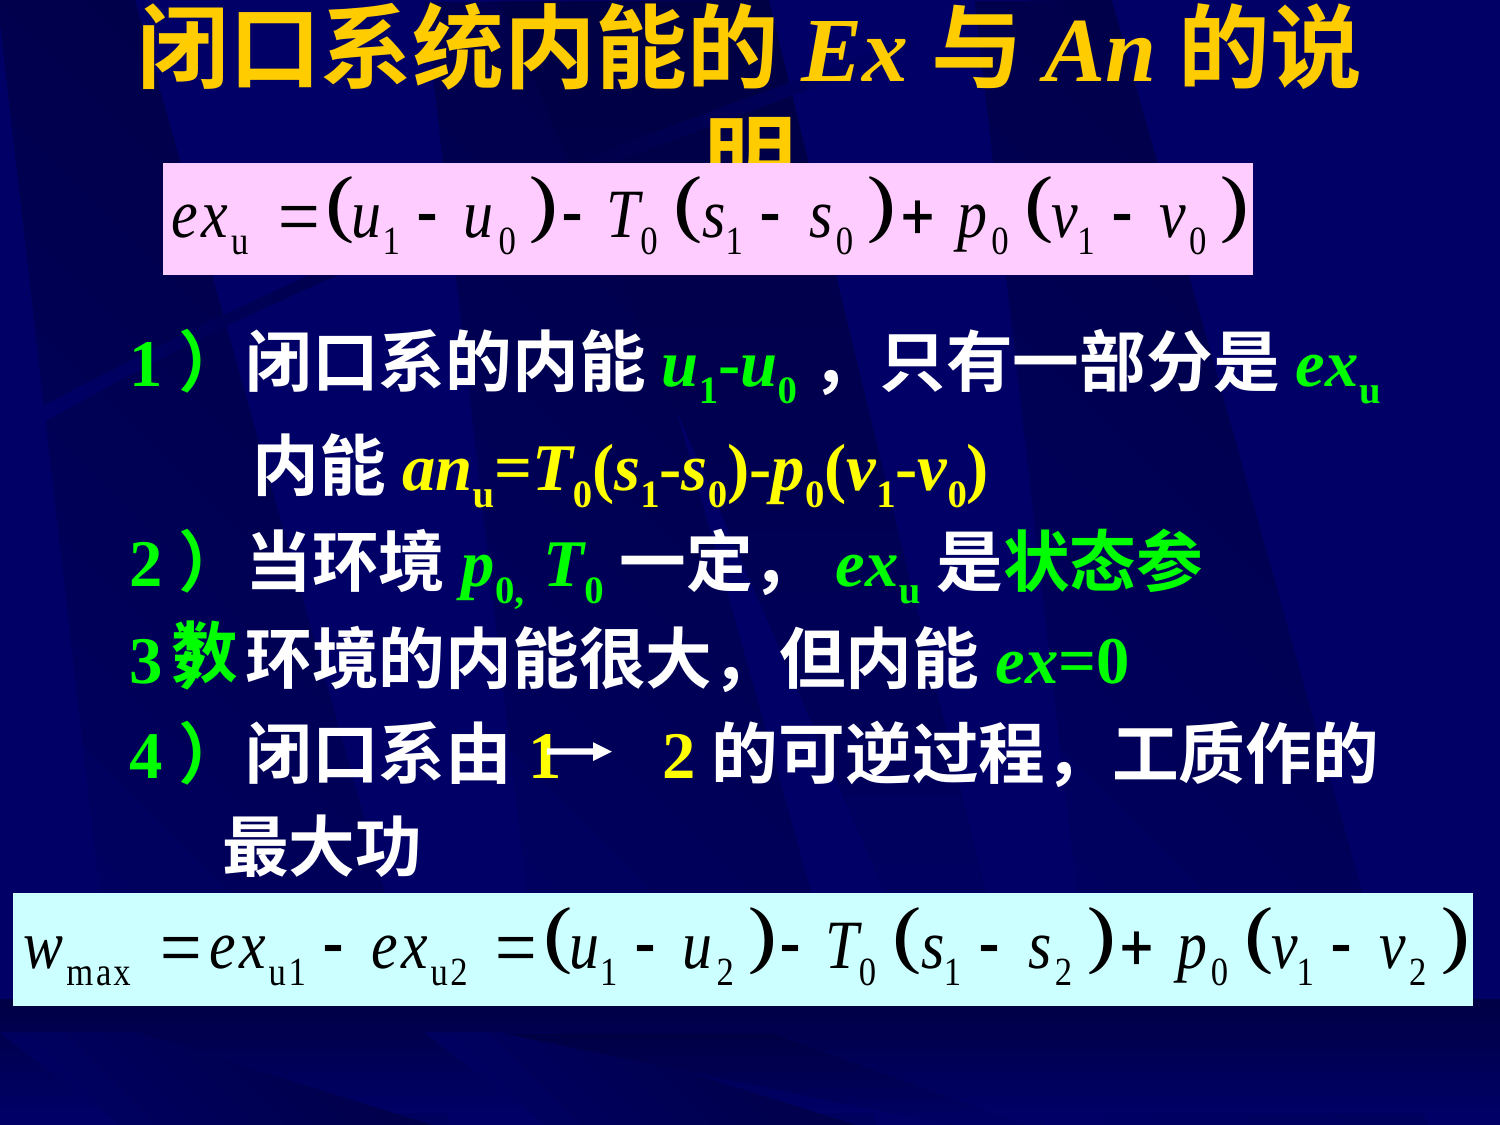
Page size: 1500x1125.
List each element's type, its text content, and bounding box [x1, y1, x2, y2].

text_box 3）环境的内能很大，但内能ex=0 [99, 609, 1150, 704]
text_box 4）闭口系由1 2的可逆过程，工质作的 最大功 [99, 704, 1413, 891]
text_box [549, 745, 612, 758]
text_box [162, 162, 1254, 276]
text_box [12, 892, 1474, 1006]
text_box 2）当环境p0, T0一定，exu是状态参数 [99, 512, 1250, 613]
title 闭口系统内能的Ex与An的说明 [112, 37, 1388, 163]
text_box 1）闭口系的内能u1-u0，只有一部分是exu 内能anu=T0(s1-s0)-p0(v1-v0) [99, 312, 1413, 488]
